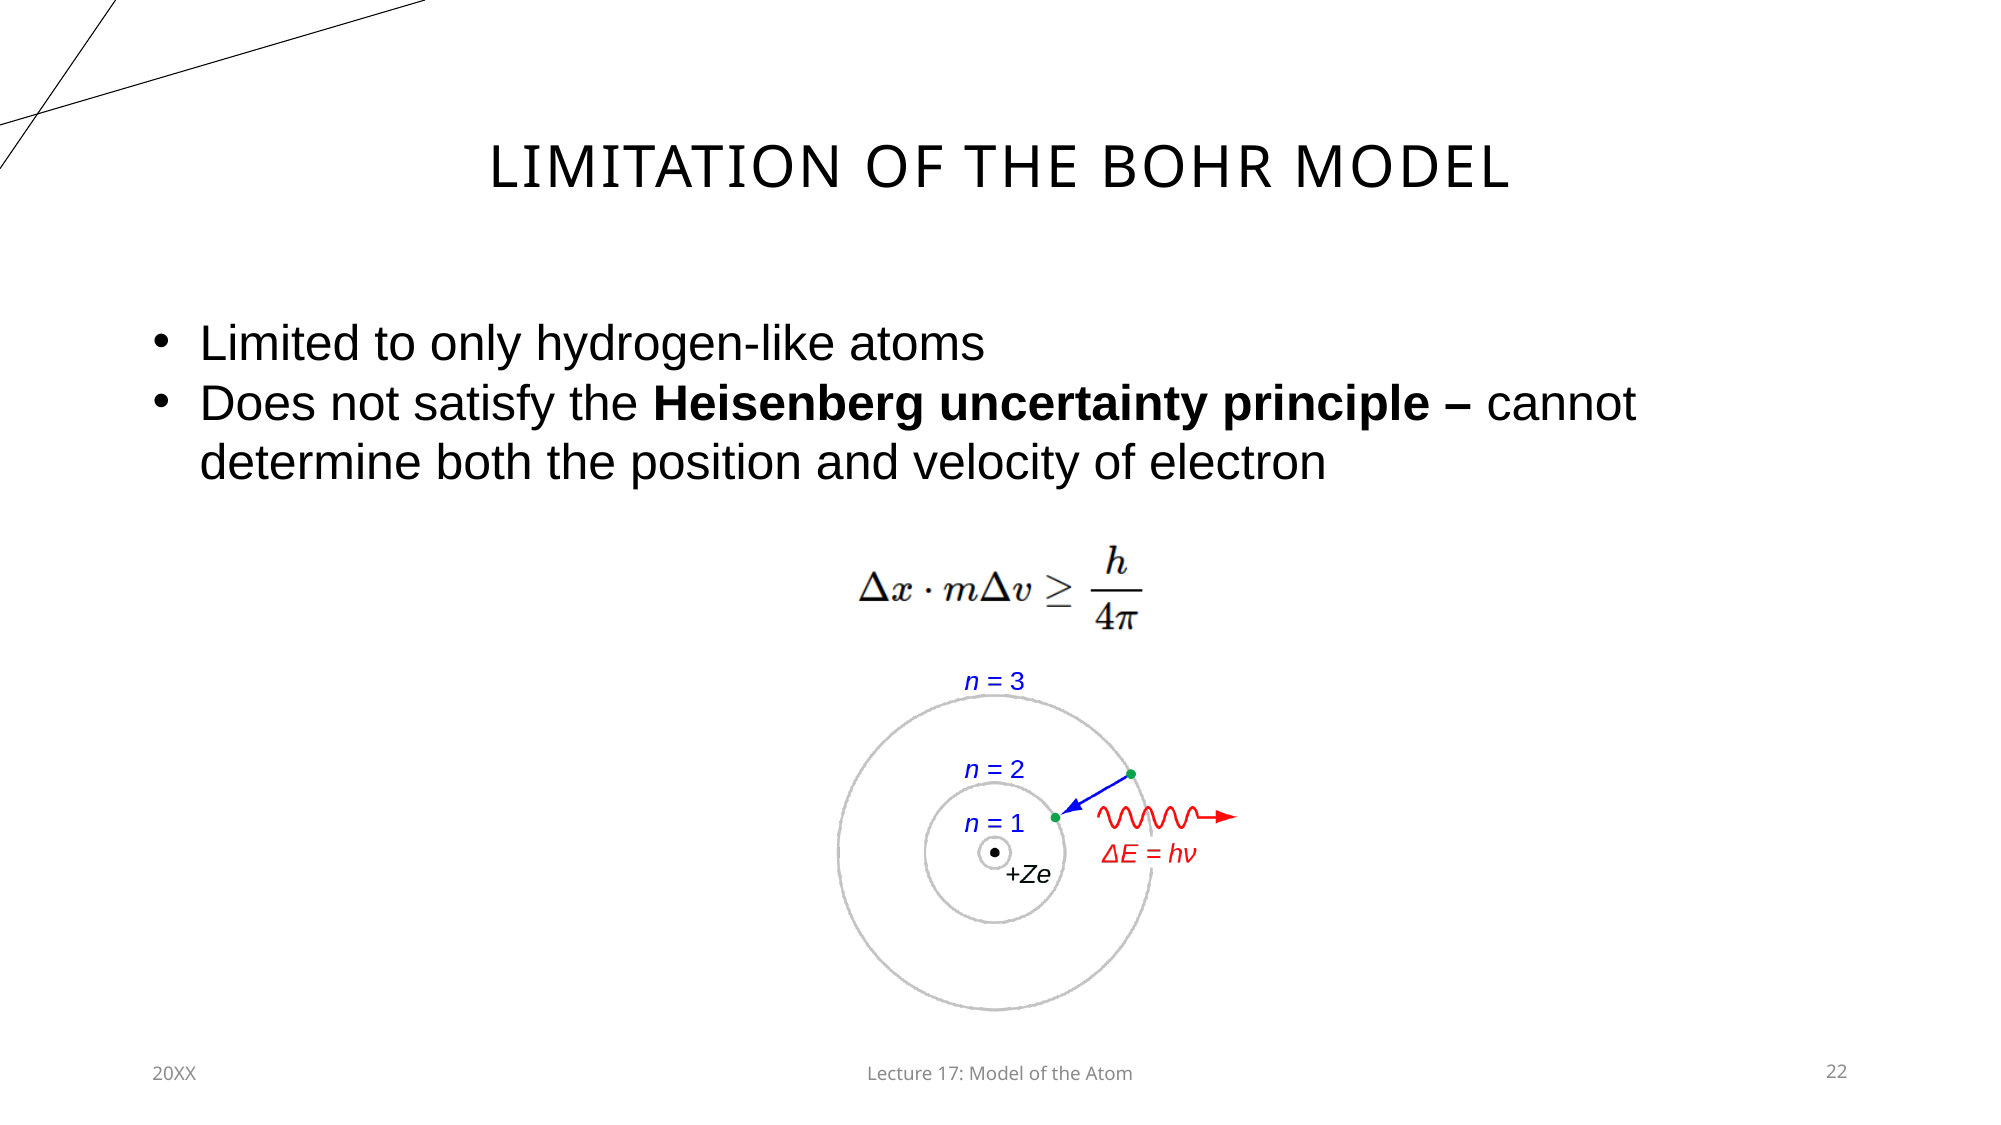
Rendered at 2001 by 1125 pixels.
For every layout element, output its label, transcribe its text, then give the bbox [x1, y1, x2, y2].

slide_number 20XX [137, 1042, 588, 1103]
footer Lecture 17: Model of the Atom​ [662, 1042, 1338, 1103]
title Limitation of the bohr model [137, 59, 1863, 278]
text_box Limited to only hydrogen-like atoms Does not satisfy the Heisenberg uncertainty principle – cannot determine both the position and velocity of electron [137, 302, 1858, 498]
picture [830, 514, 1245, 1019]
slide_number 22 [1412, 1042, 1863, 1103]
